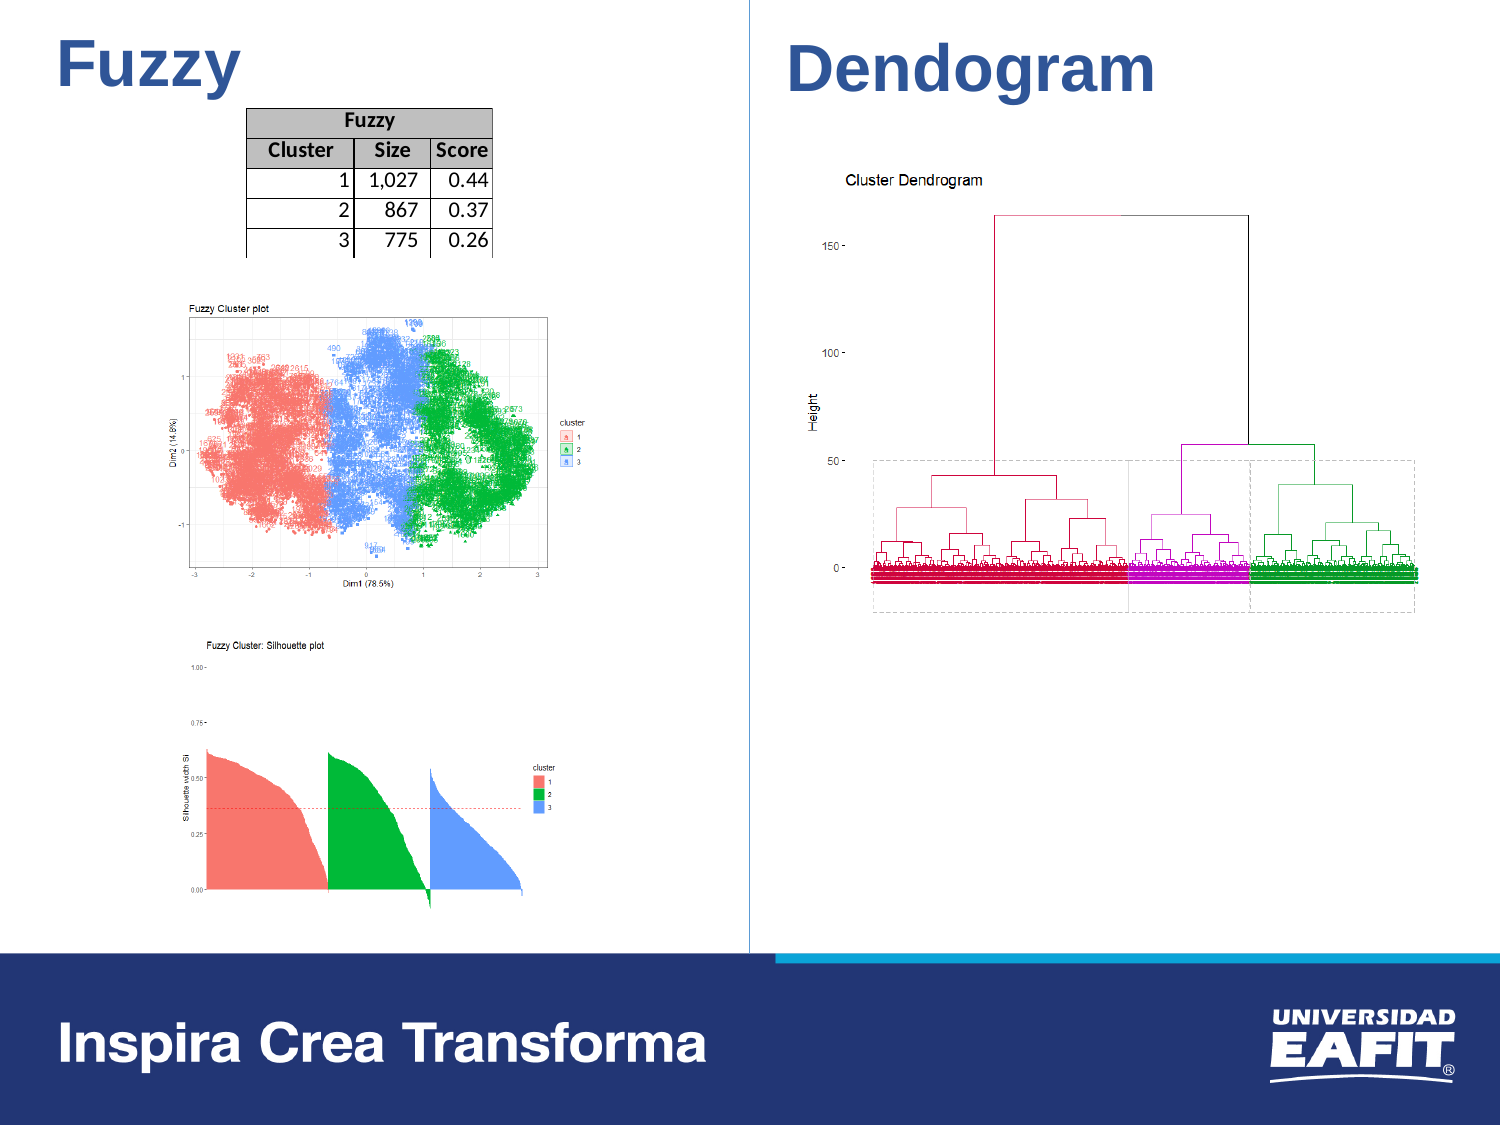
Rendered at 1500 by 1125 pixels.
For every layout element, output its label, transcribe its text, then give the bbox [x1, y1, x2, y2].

text_box Fuzzy [41, 12, 475, 108]
text_box Dendogram [771, 17, 1206, 113]
picture [0, 0, 1500, 1125]
